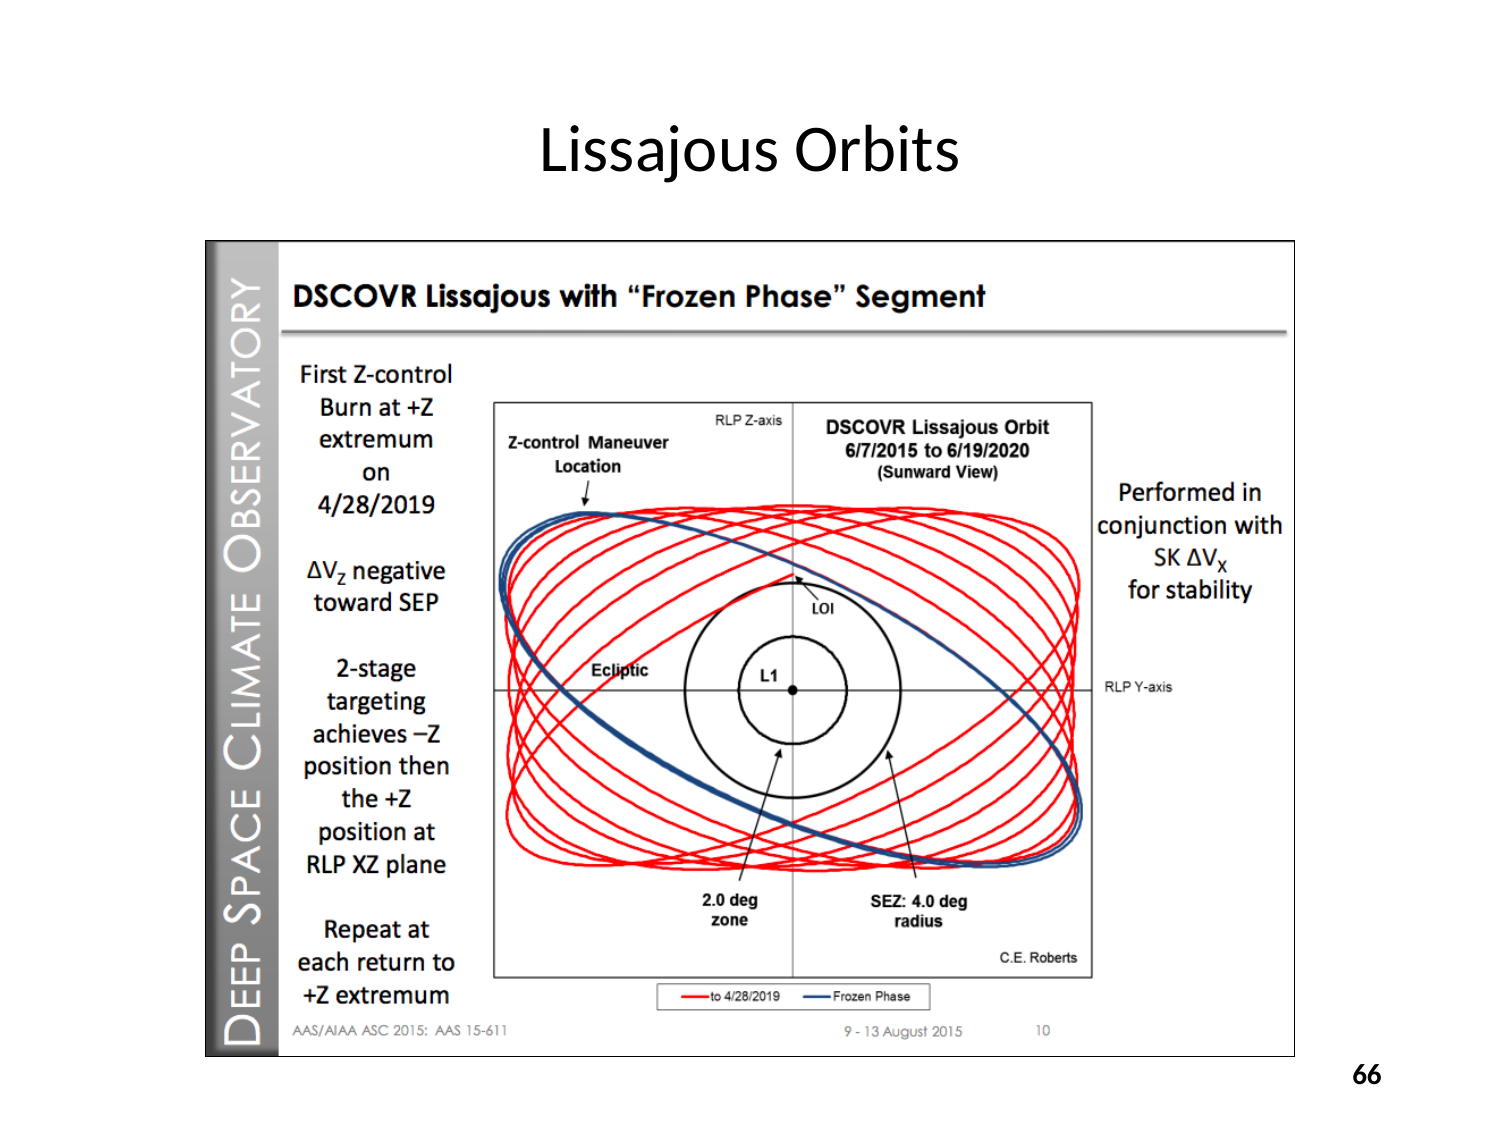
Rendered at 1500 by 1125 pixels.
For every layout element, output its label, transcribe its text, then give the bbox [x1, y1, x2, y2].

title Lissajous Orbits [103, 59, 1397, 241]
slide_number 66 [1059, 1042, 1397, 1103]
picture [205, 240, 1295, 1057]
